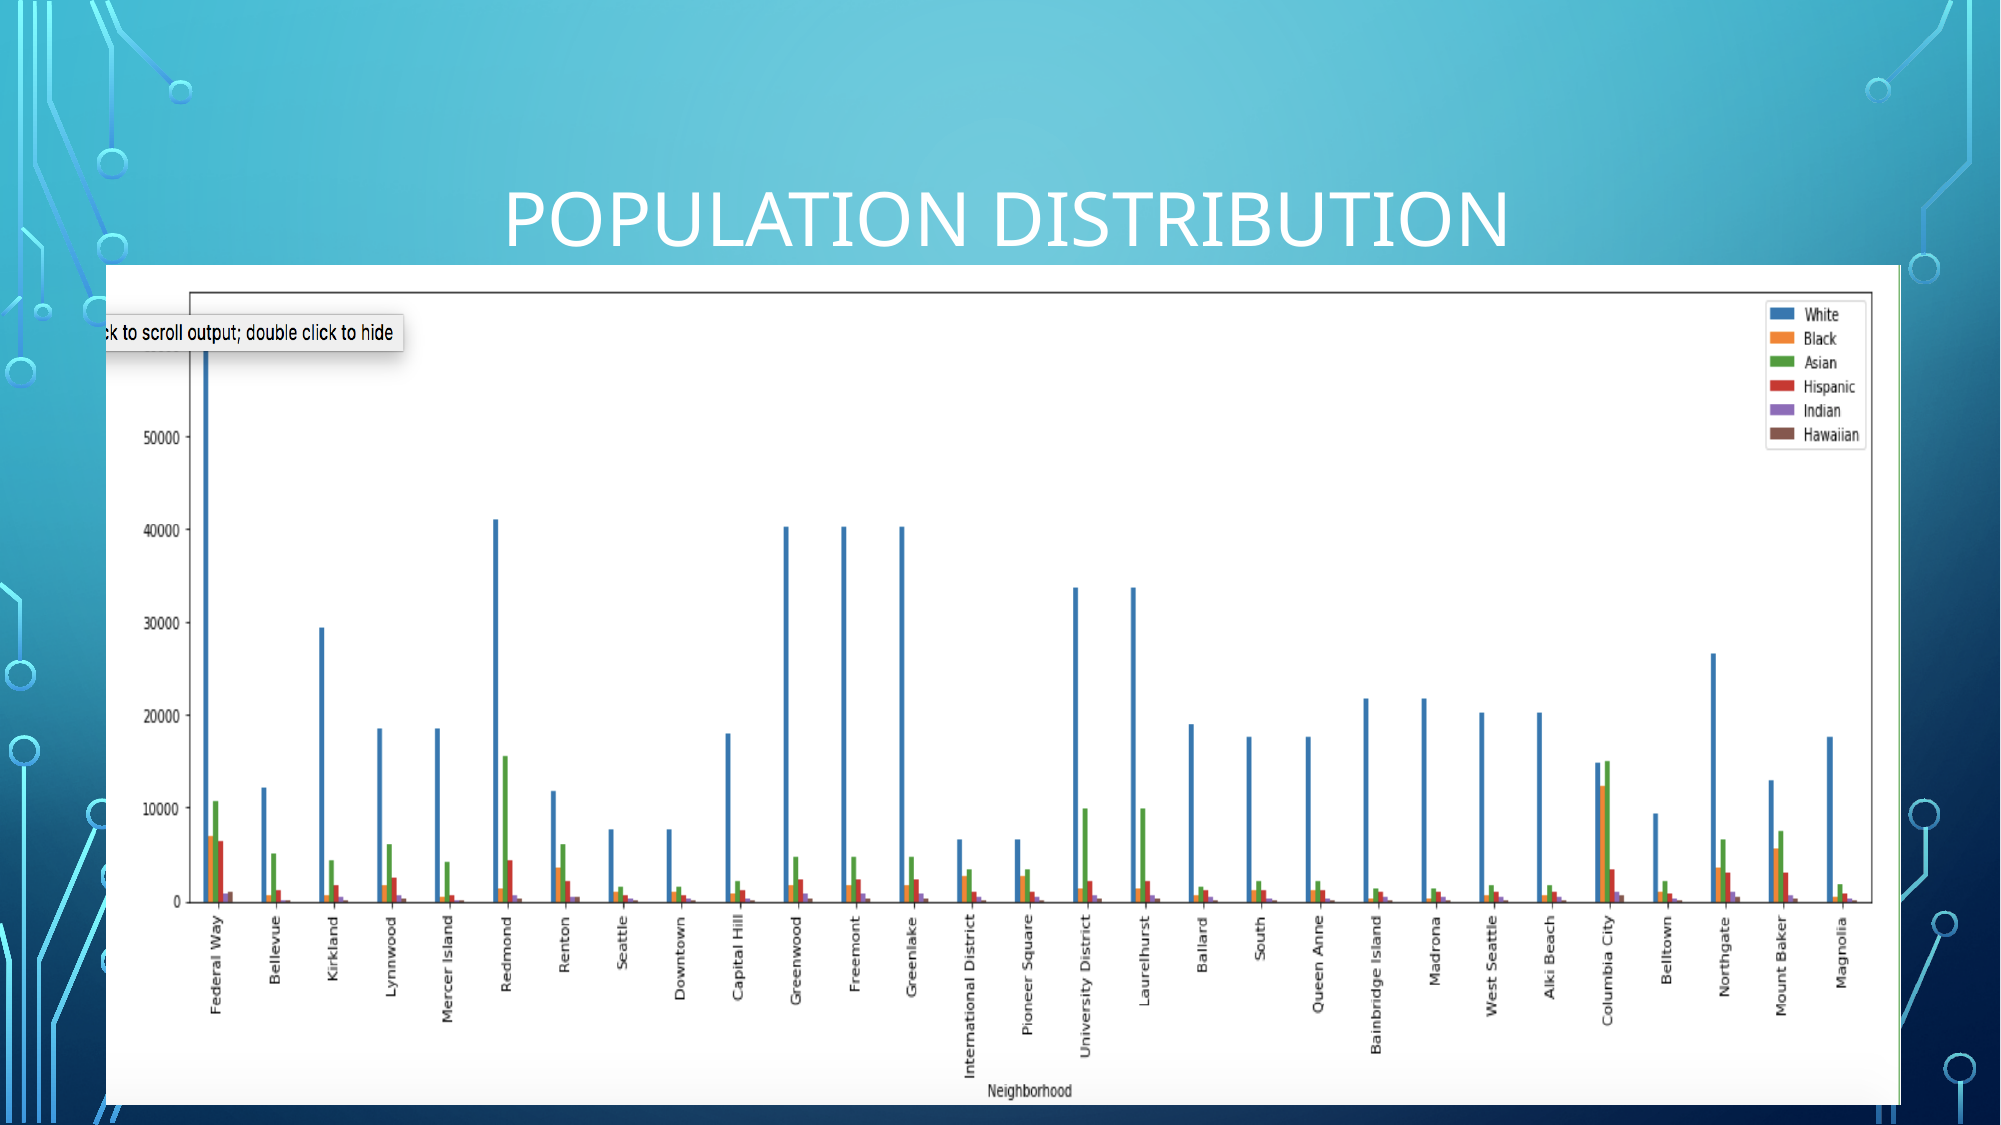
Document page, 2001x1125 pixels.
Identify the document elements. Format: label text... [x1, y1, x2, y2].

title Population distribution [187, 101, 1813, 264]
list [105, 264, 1901, 1106]
